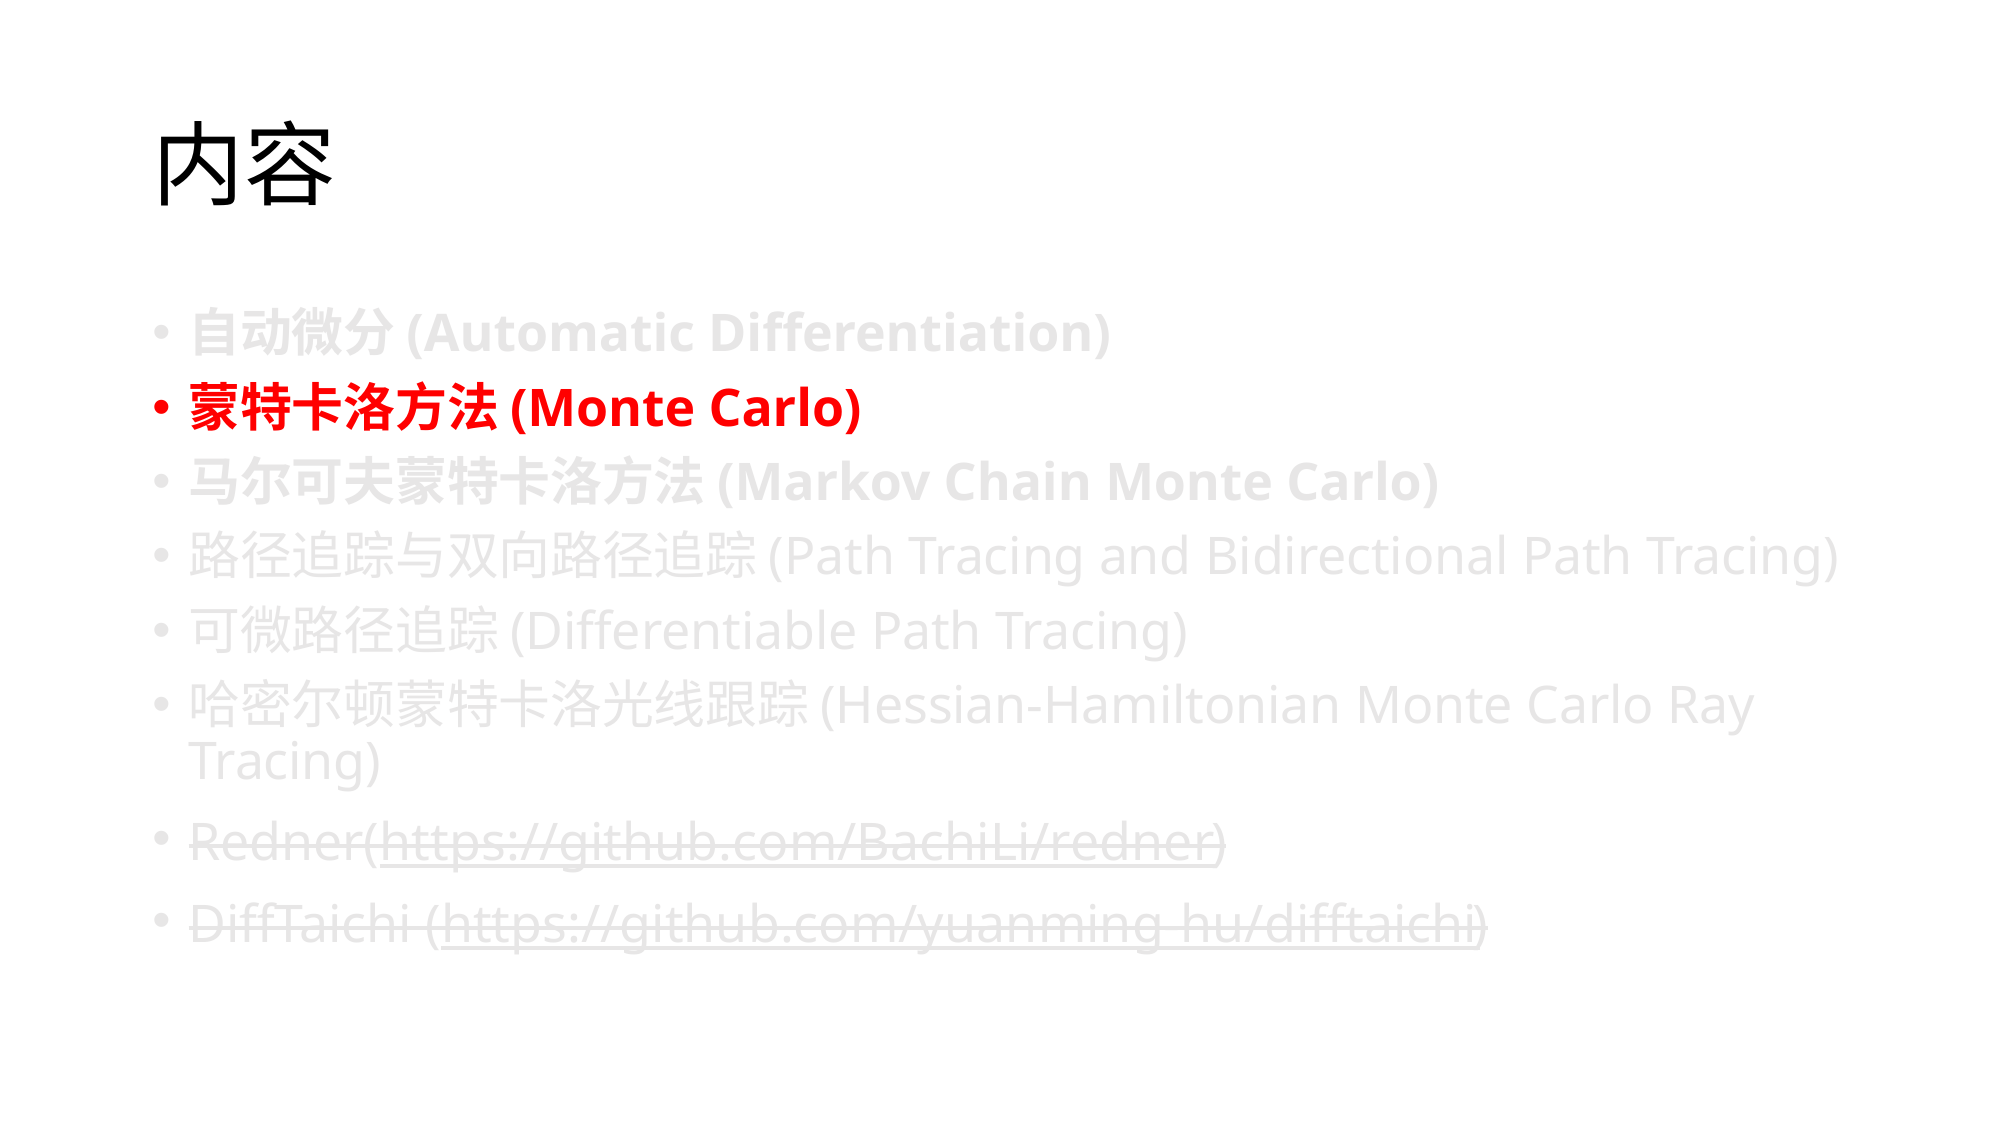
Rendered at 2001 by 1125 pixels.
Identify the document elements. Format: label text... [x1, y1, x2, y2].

title 内容 [137, 59, 1863, 278]
list 自动微分(Automatic Differentiation) 蒙特卡洛方法(Monte Carlo) 马尔可夫蒙特卡洛方法(Markov Chain Monte Carlo) 路径追踪与双向路径追踪(Path Tracing and Bidirectional Path Tracing) 可微路径追踪(Differentiable Path Tracing) 哈密尔顿蒙特卡洛光线跟踪(Hessian-Hamiltonian Monte Carlo Ray Tracing) Redner(https://github.com/BachiLi/redner) DiffTaichi (https://github.com/yuanming-hu/difftaichi) [137, 299, 1863, 1014]
